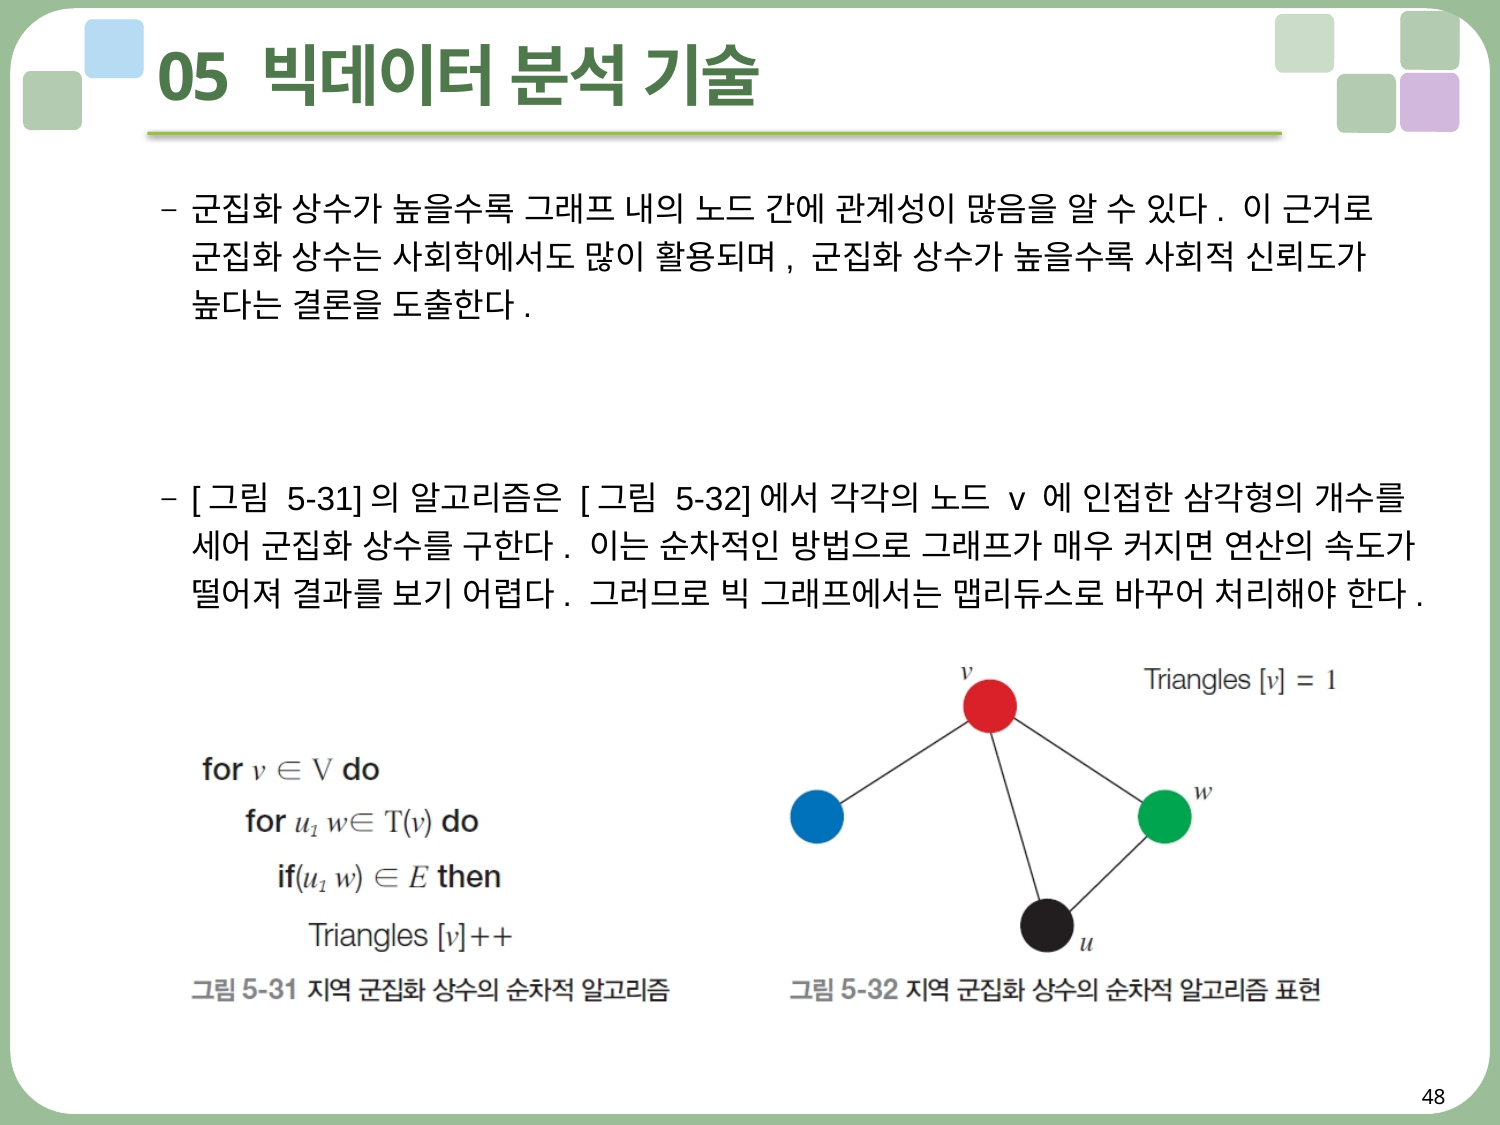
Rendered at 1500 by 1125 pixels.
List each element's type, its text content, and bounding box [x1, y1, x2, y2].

title 05 빅데이터 분석 기술 [142, 25, 1459, 123]
picture [0, 0, 1500, 1125]
list 군집화 상수가 높을수록 그래프 내의 노드 간에 관계성이 많음을 알 수 있다. 이 근거로 군집화 상수는 사회학에서도 많이 활용되며, 군집화 상수가 높을수록 사회적 신뢰도가 높다는 결론을 도출한다. [그림 5-31]의 알고리즘은 [그림 5-32]에서 각각의 노드 v 에 인접한 삼각형의 개수를 세어 군집화 상수를 구한다. 이는 순차적인 방법으로 그래프가 매우 커지면 연산의 속도가 떨어져 결과를 보기 어렵다. 그러므로 빅 그래프에서는 맵리듀스로 바꾸어 처리해야 한다. [29, 172, 1459, 1083]
